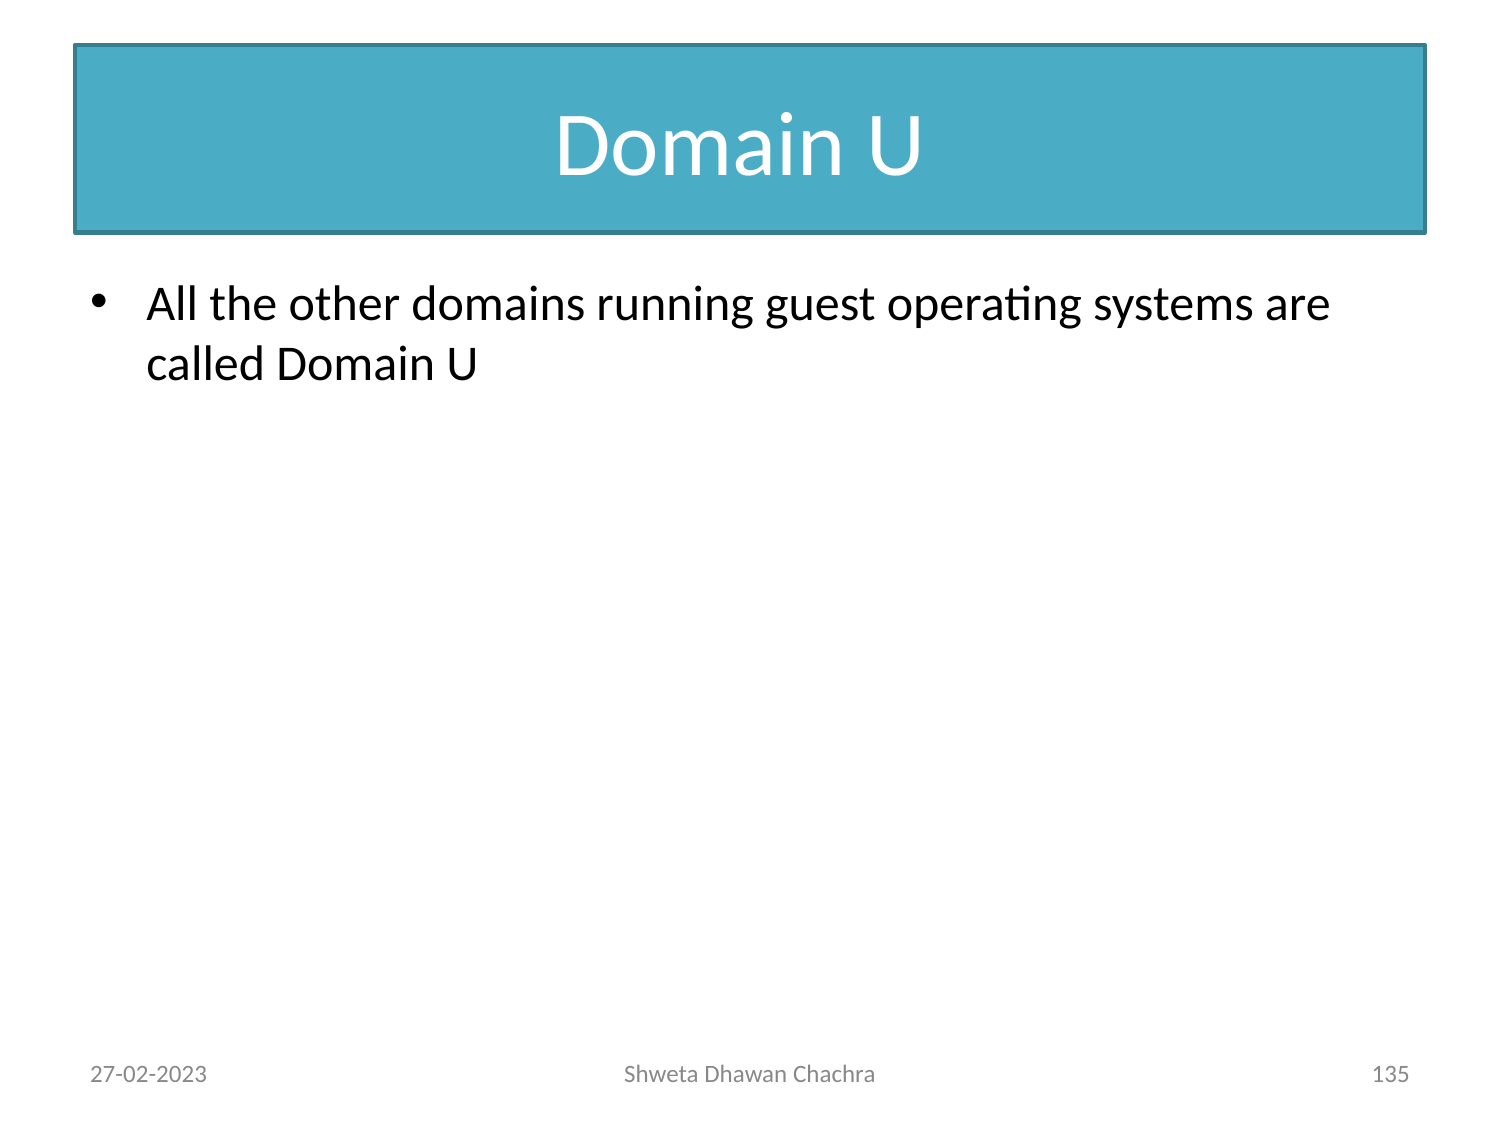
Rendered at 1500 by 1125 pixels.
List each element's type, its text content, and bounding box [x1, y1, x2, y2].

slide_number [75, 1042, 425, 1103]
slide_number ‹#› [1074, 1042, 1425, 1103]
title Domain U [75, 45, 1425, 233]
footer Shweta Dhawan Chachra [512, 1042, 988, 1103]
list All the other domains running guest operating systems are called Domain U [75, 262, 1425, 1005]
